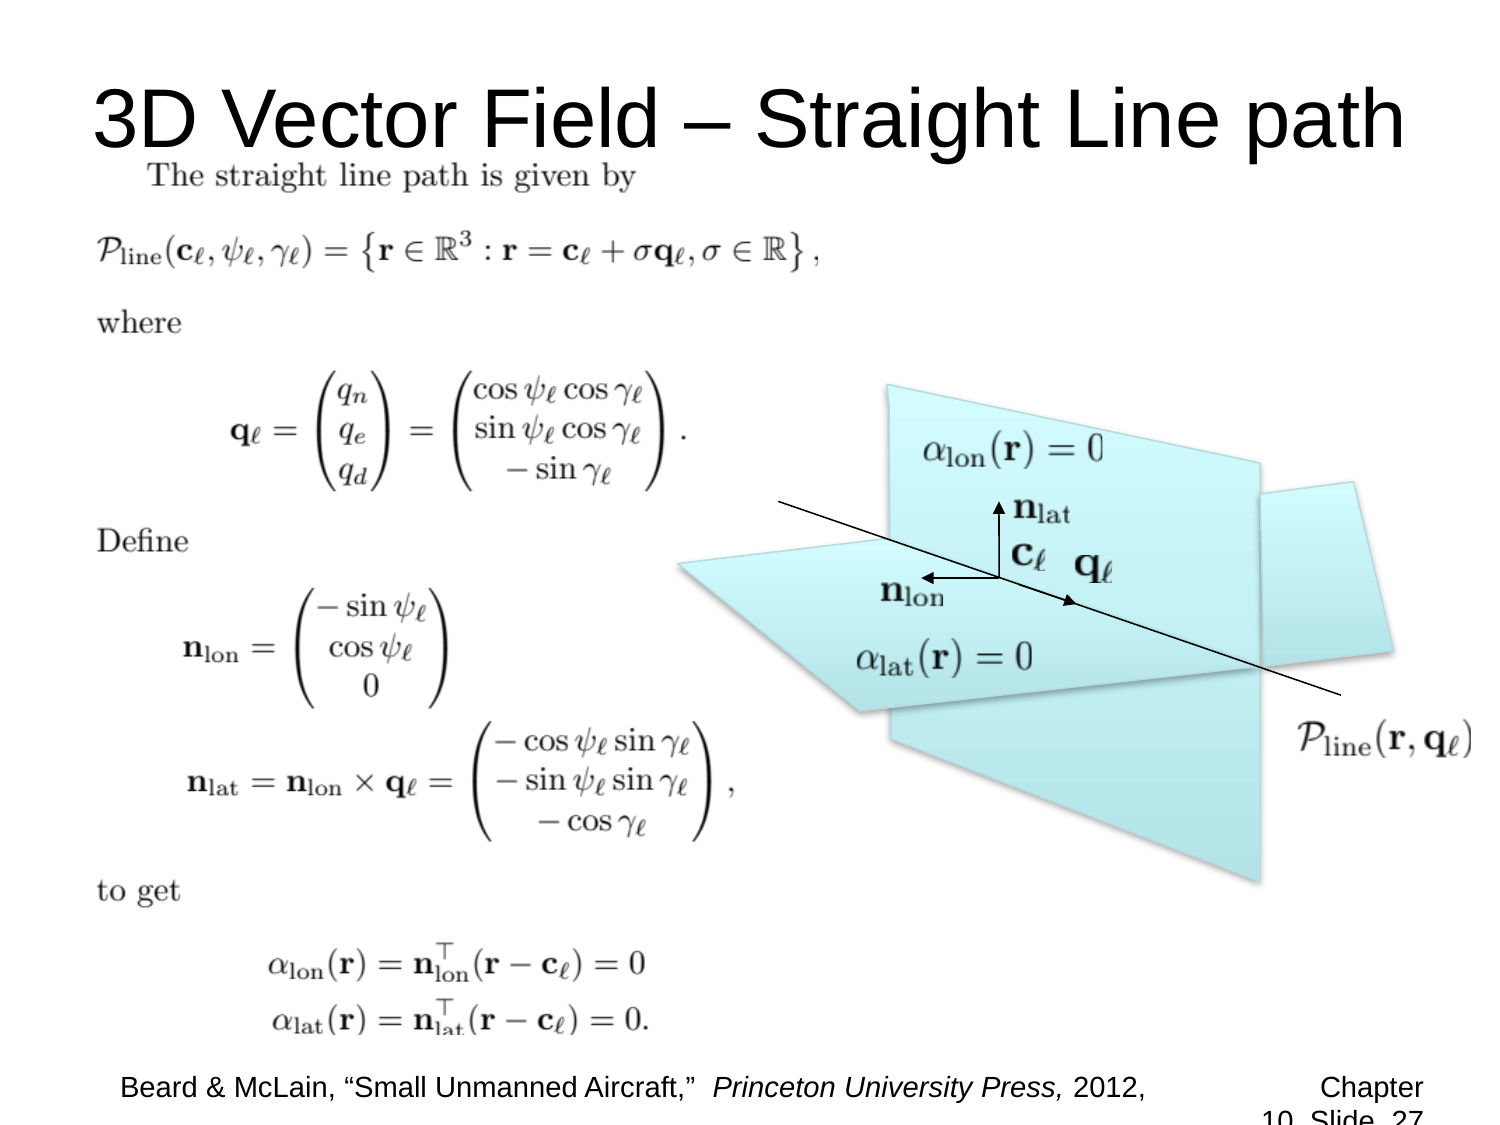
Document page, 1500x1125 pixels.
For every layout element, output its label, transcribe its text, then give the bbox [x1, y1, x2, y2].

text_box [851, 705, 919, 712]
picture [96, 162, 819, 1035]
text_box [1259, 480, 1395, 658]
picture [1297, 717, 1471, 758]
picture [1074, 555, 1113, 583]
picture [1011, 543, 1046, 571]
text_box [823, 501, 1342, 696]
title 3D Vector Field – Straight Line path [74, 44, 1426, 184]
picture [856, 637, 1032, 678]
text_box [886, 383, 1261, 499]
picture [1013, 497, 1070, 524]
picture [880, 580, 944, 607]
text_box [890, 705, 1261, 883]
picture [923, 428, 1103, 469]
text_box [1018, 584, 1077, 605]
